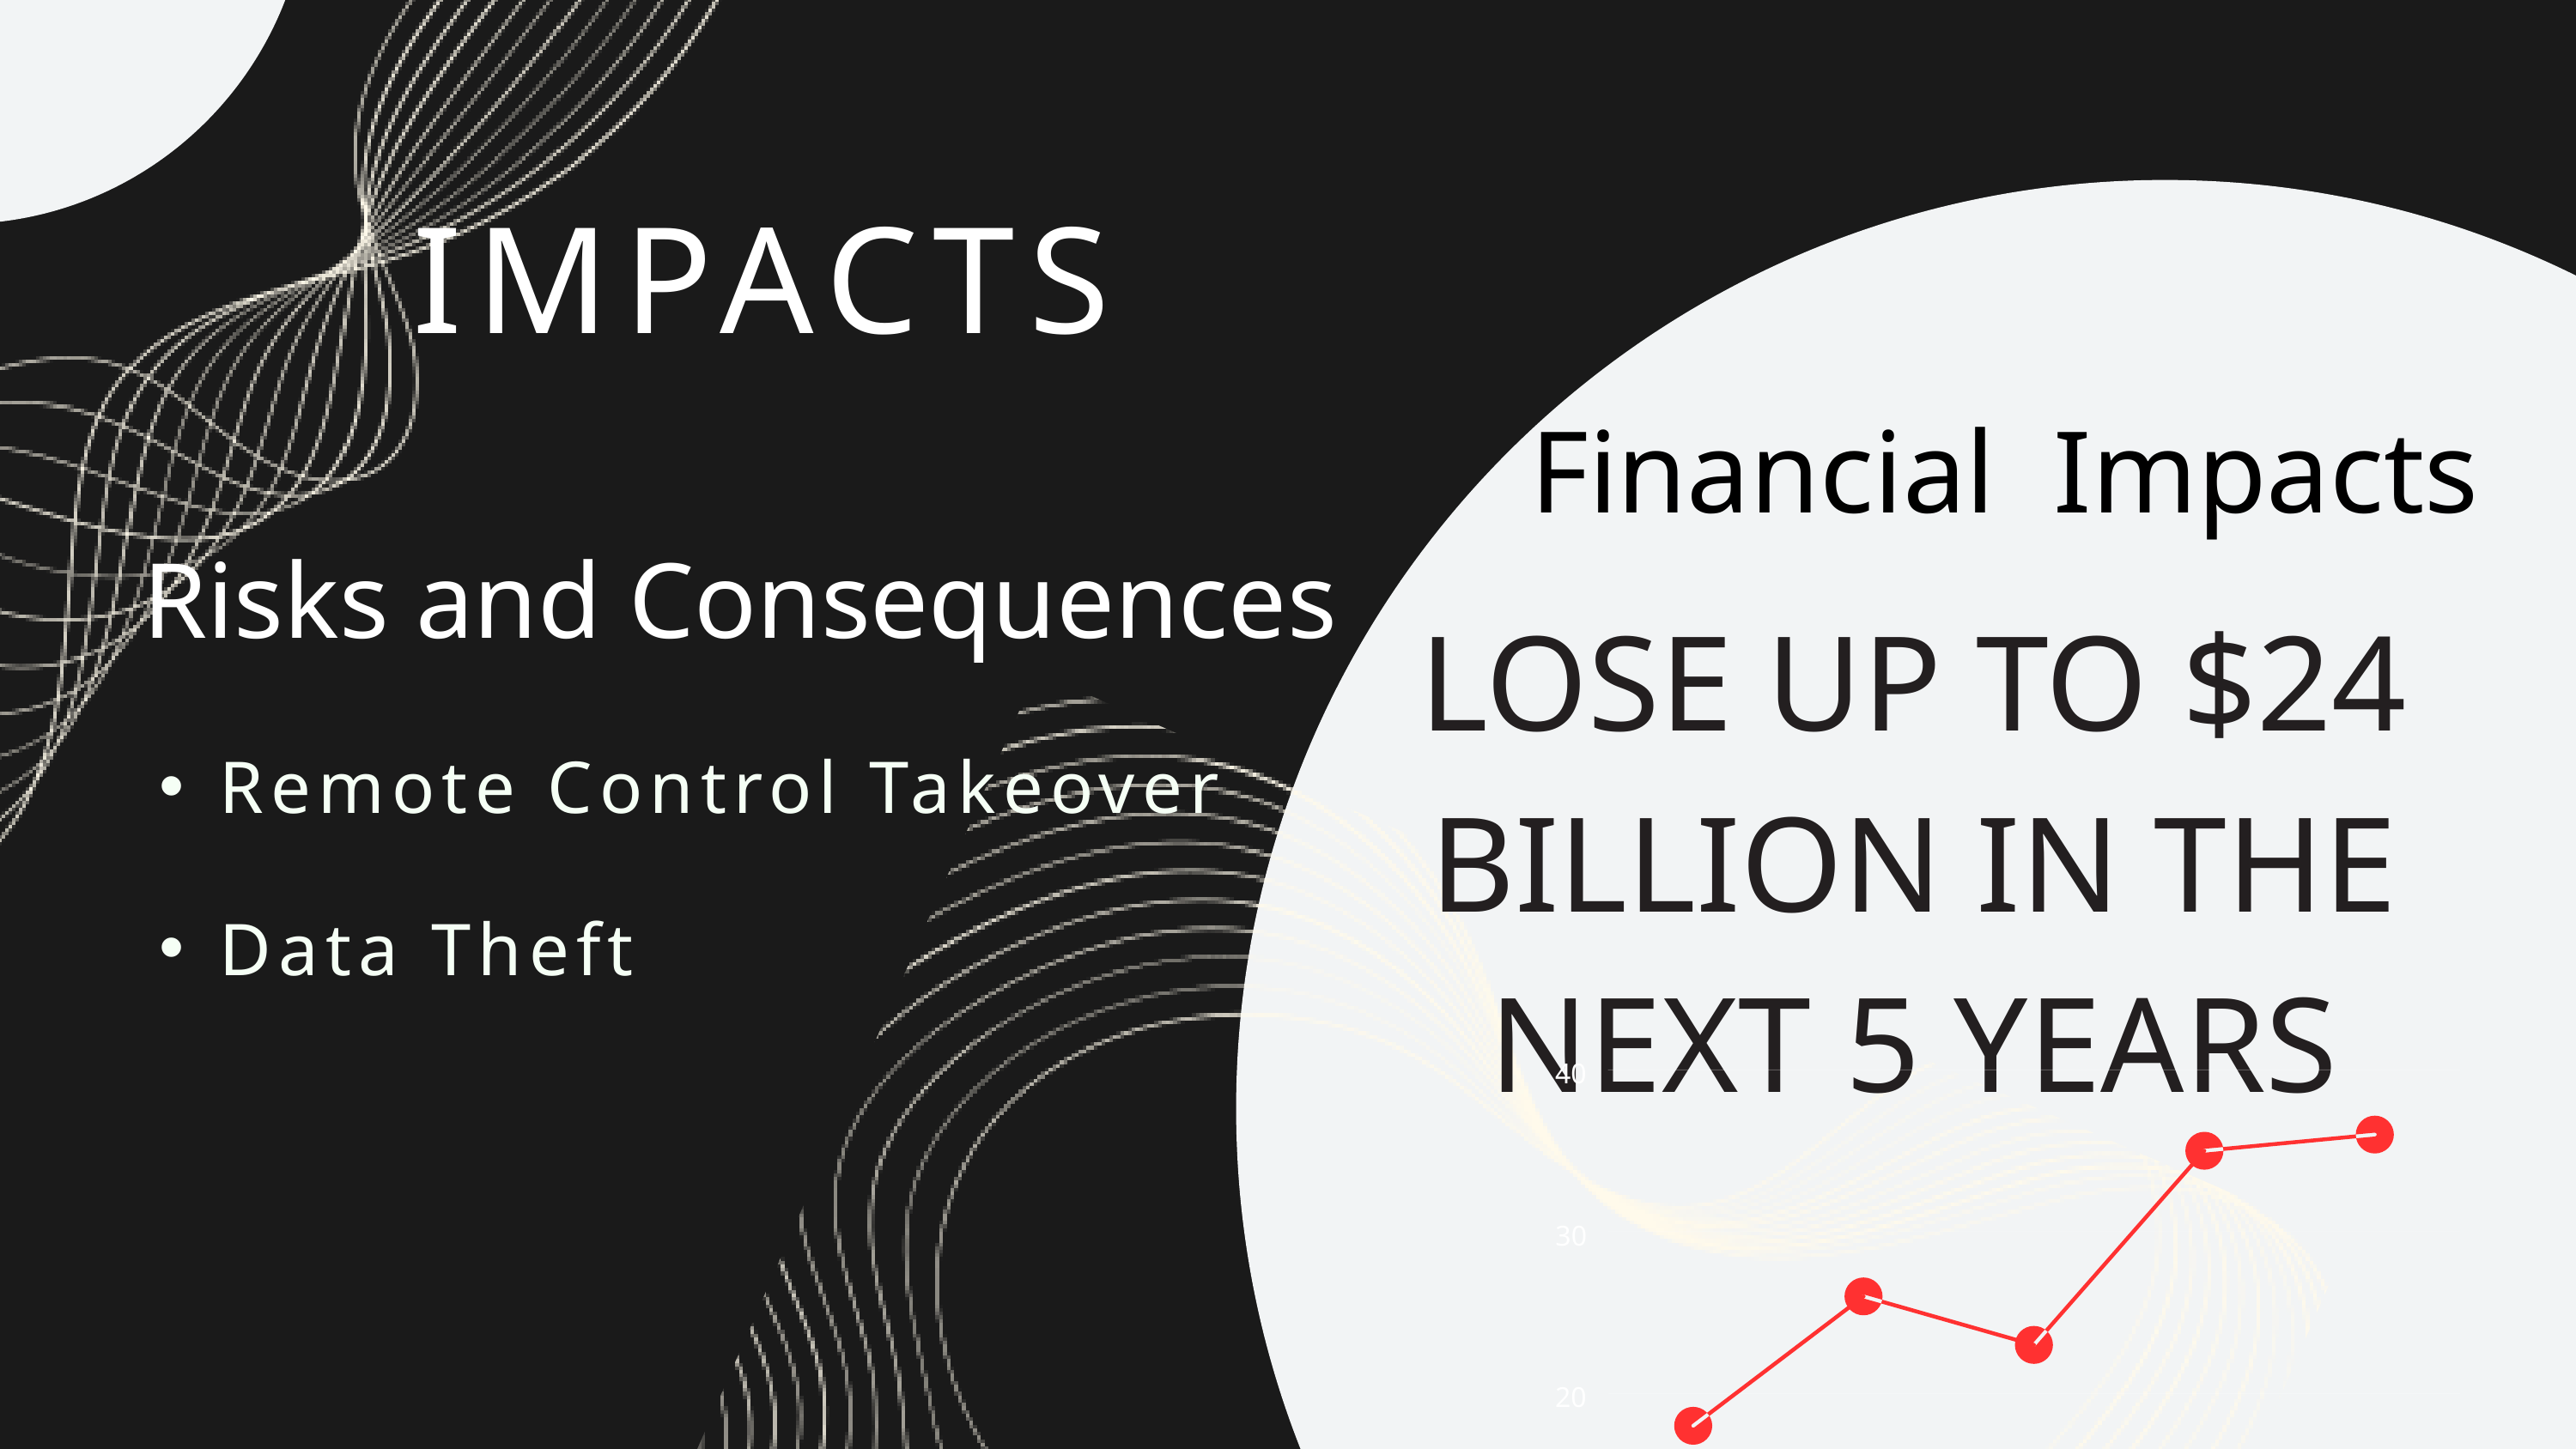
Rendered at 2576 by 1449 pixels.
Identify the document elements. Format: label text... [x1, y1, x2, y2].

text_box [1549, 1053, 2461, 1449]
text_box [0, 0, 309, 225]
text_box [697, 990, 1230, 1449]
text_box Remote Control Takeover Data Theft [98, 666, 1230, 990]
text_box IMPACTS [411, 160, 1288, 363]
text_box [1236, 179, 2576, 1449]
text_box Risks and Consequences [98, 513, 1230, 659]
text_box [0, 0, 771, 908]
